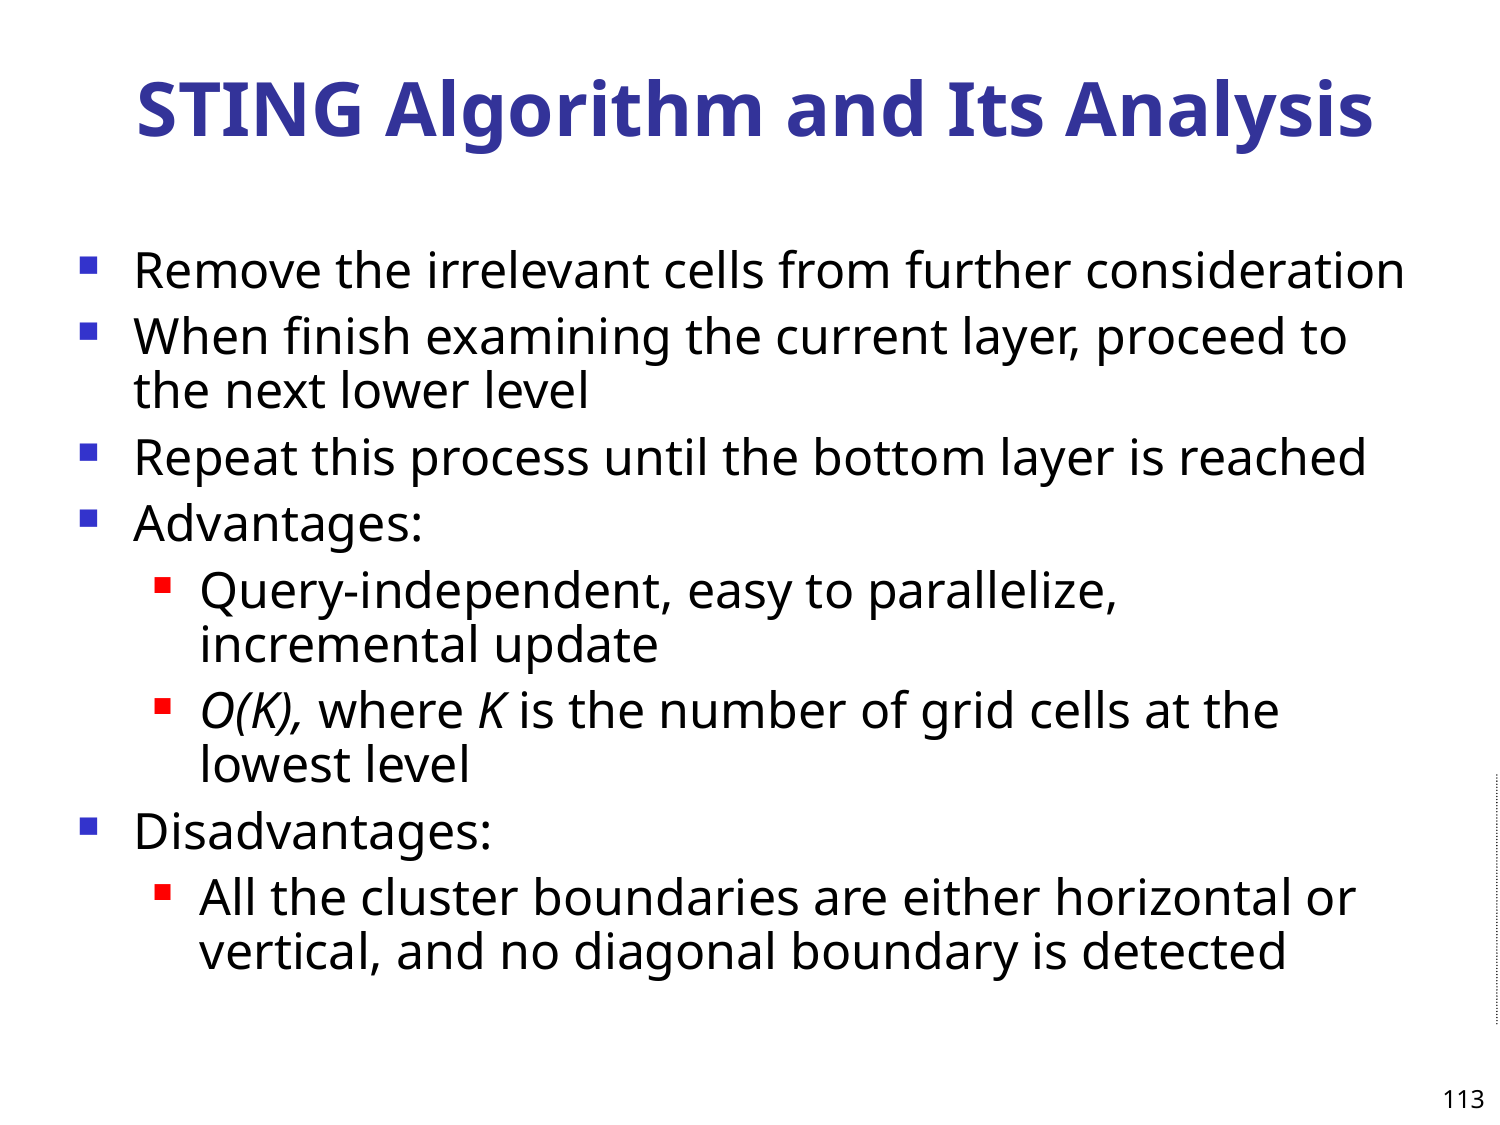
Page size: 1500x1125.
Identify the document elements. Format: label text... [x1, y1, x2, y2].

list Remove the irrelevant cells from further consideration When finish examining the current layer, proceed to the next lower level Repeat this process until the bottom layer is reached Advantages: Query-independent, easy to parallelize, incremental update O(K), where K is the number of grid cells at the lowest level Disadvantages: All the cluster boundaries are either horizontal or vertical, and no diagonal boundary is detected [62, 237, 1425, 1050]
title STING Algorithm and Its Analysis [50, 37, 1463, 175]
slide_number 113 [1187, 1062, 1500, 1125]
